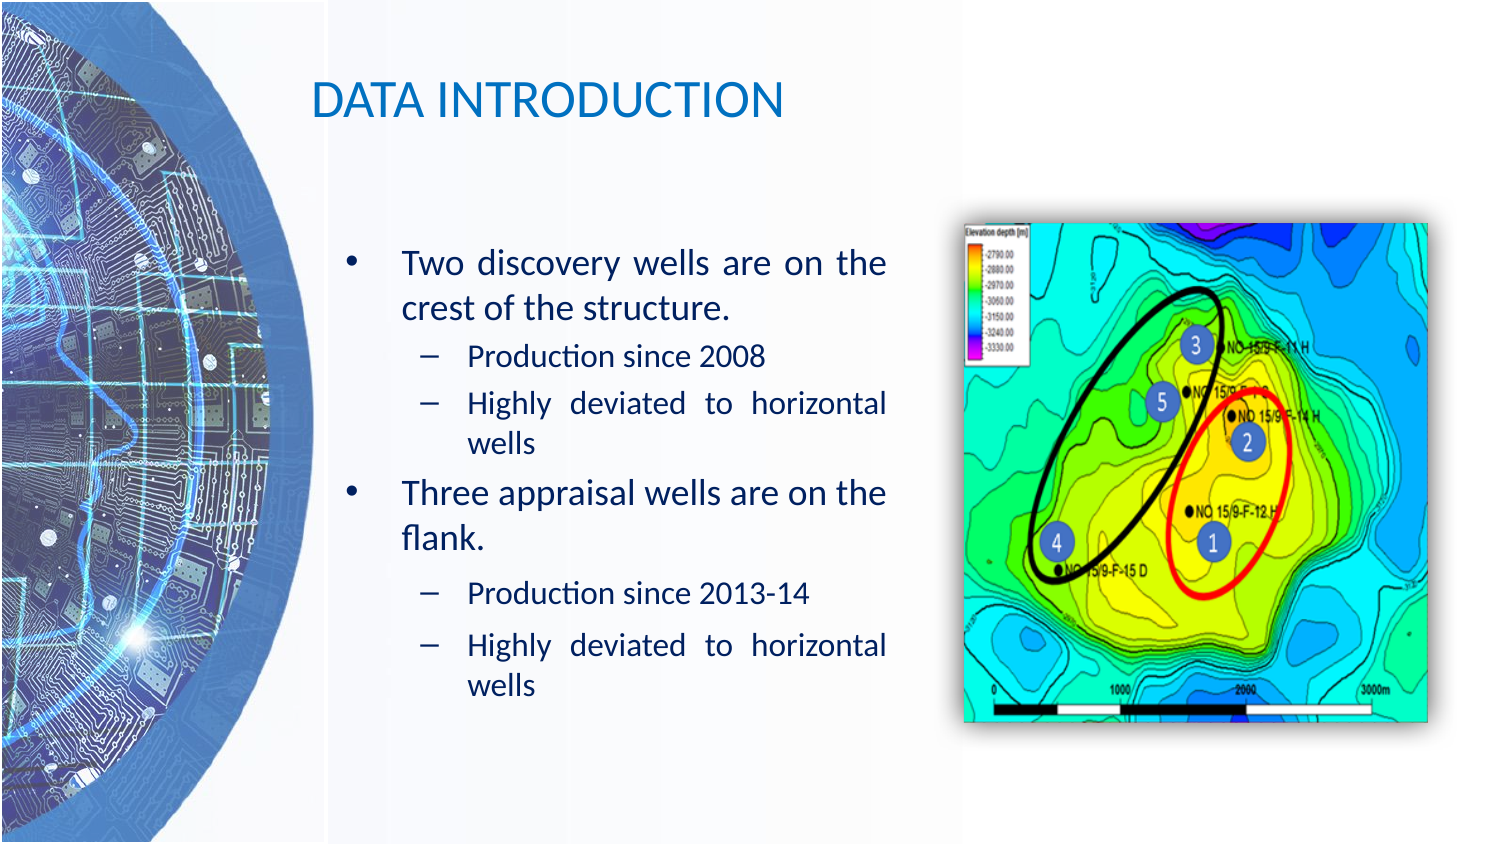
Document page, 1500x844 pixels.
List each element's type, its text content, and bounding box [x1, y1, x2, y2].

title DATA INTRODUCTION [295, 44, 1450, 147]
picture [328, 0, 1500, 844]
list Two discovery wells are on the crest of the structure. Production since 2008 Highly deviated to horizontal wells Three appraisal wells are on the flank. Production since 2013-14 Highly deviated to horizontal wells [330, 230, 903, 729]
